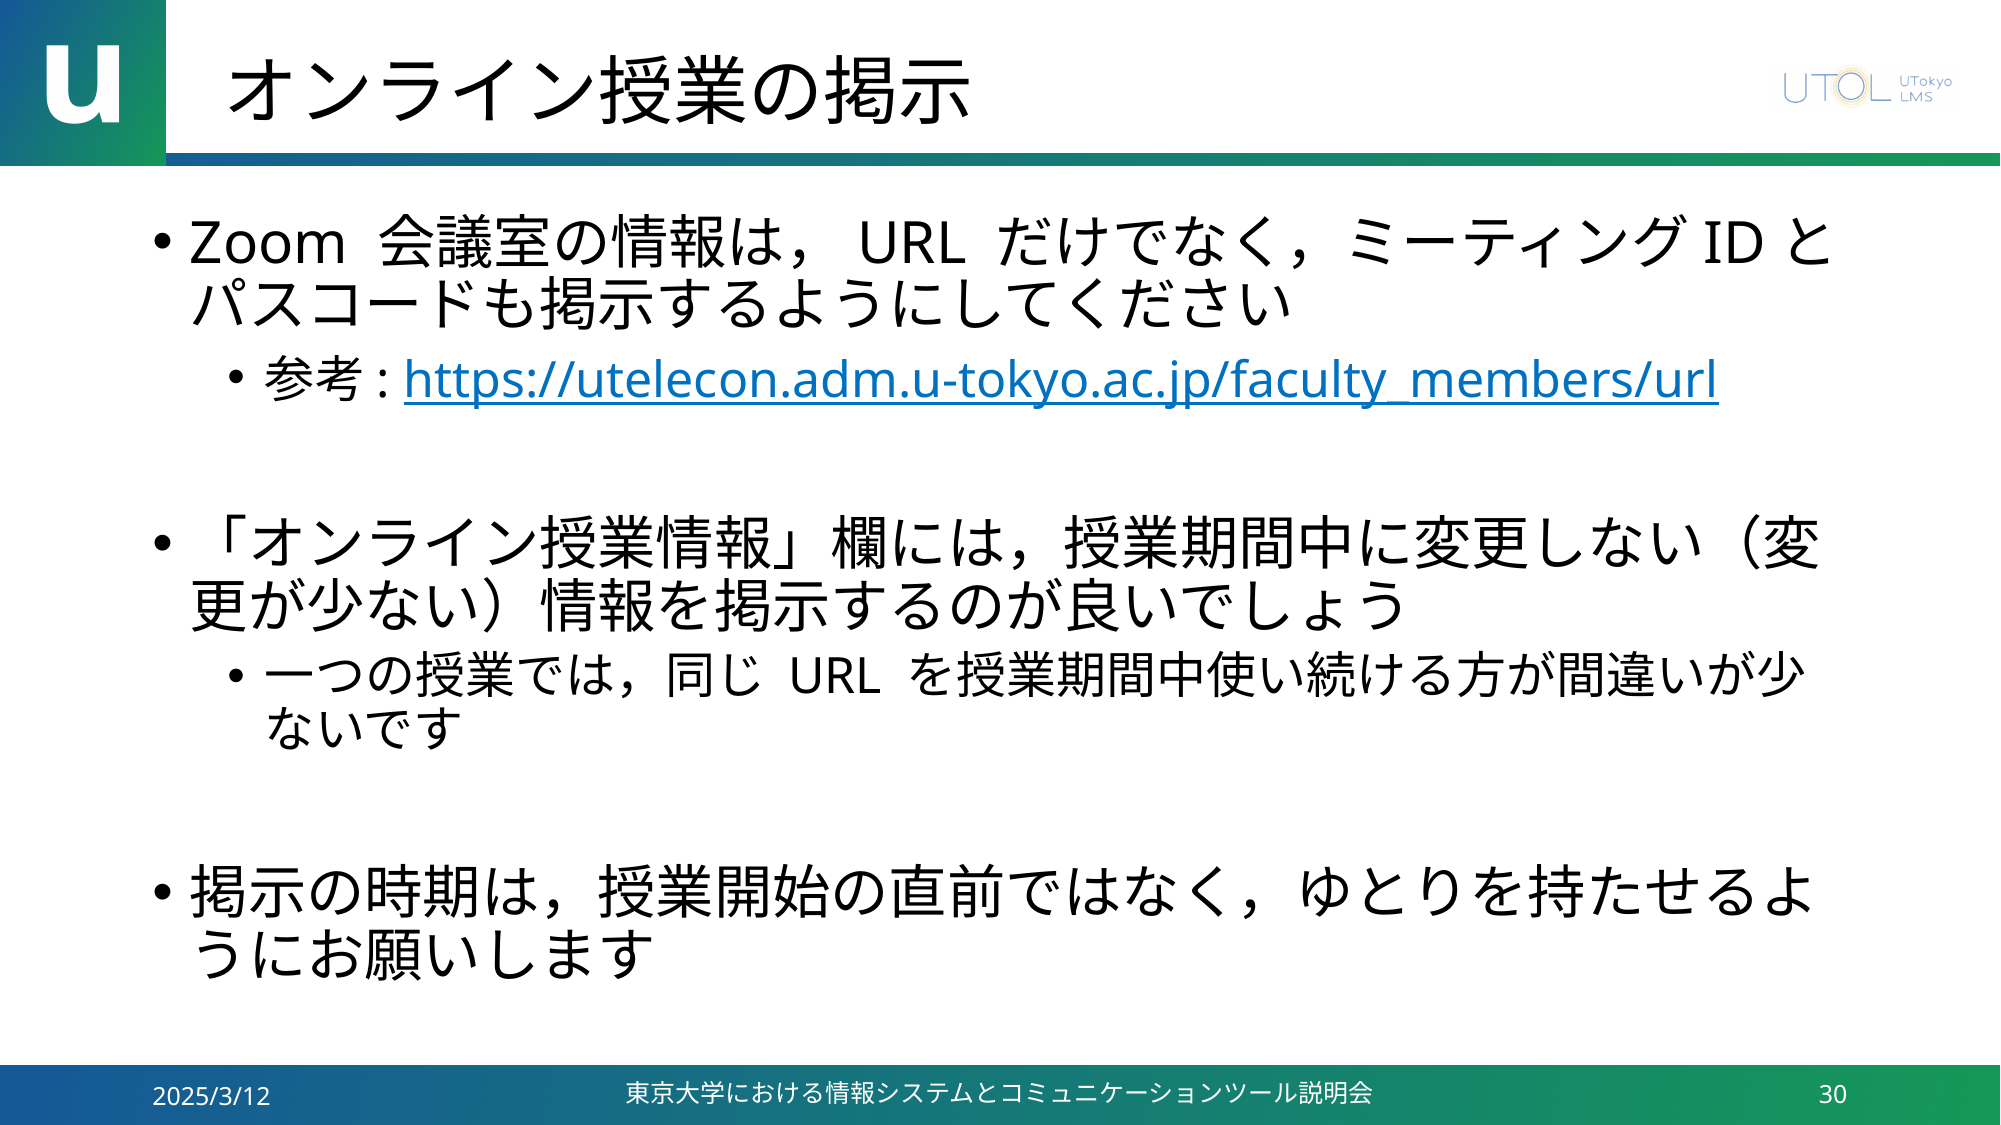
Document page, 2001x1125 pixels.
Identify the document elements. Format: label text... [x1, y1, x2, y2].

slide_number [137, 1074, 588, 1117]
title オンライン授業の掲示 [208, 35, 1863, 154]
footer 東京大学における情報システムとコミュニケーションツール説明会 [607, 1074, 1393, 1117]
picture [0, 1065, 2000, 1125]
picture [1767, 64, 1961, 114]
picture [0, 0, 2000, 166]
list Zoom 会議室の情報は，URL だけでなく，ミーティングIDとパスコードも掲示するようにしてください 参考: https://utelecon.adm.u-tokyo.ac.jp/faculty_members/url 「オンライン授業情報」欄には，授業期間中に変更しない（変更が少ない）情報を掲示するのが良いでしょう 一つの授業では，同じ URL を授業期間中使い続ける方が間違いが少ないです 掲示の時期は，授業開始の直前ではなく，ゆとりを持たせるようにお願いします [137, 205, 1863, 1055]
slide_number 30 [1412, 1074, 1863, 1117]
